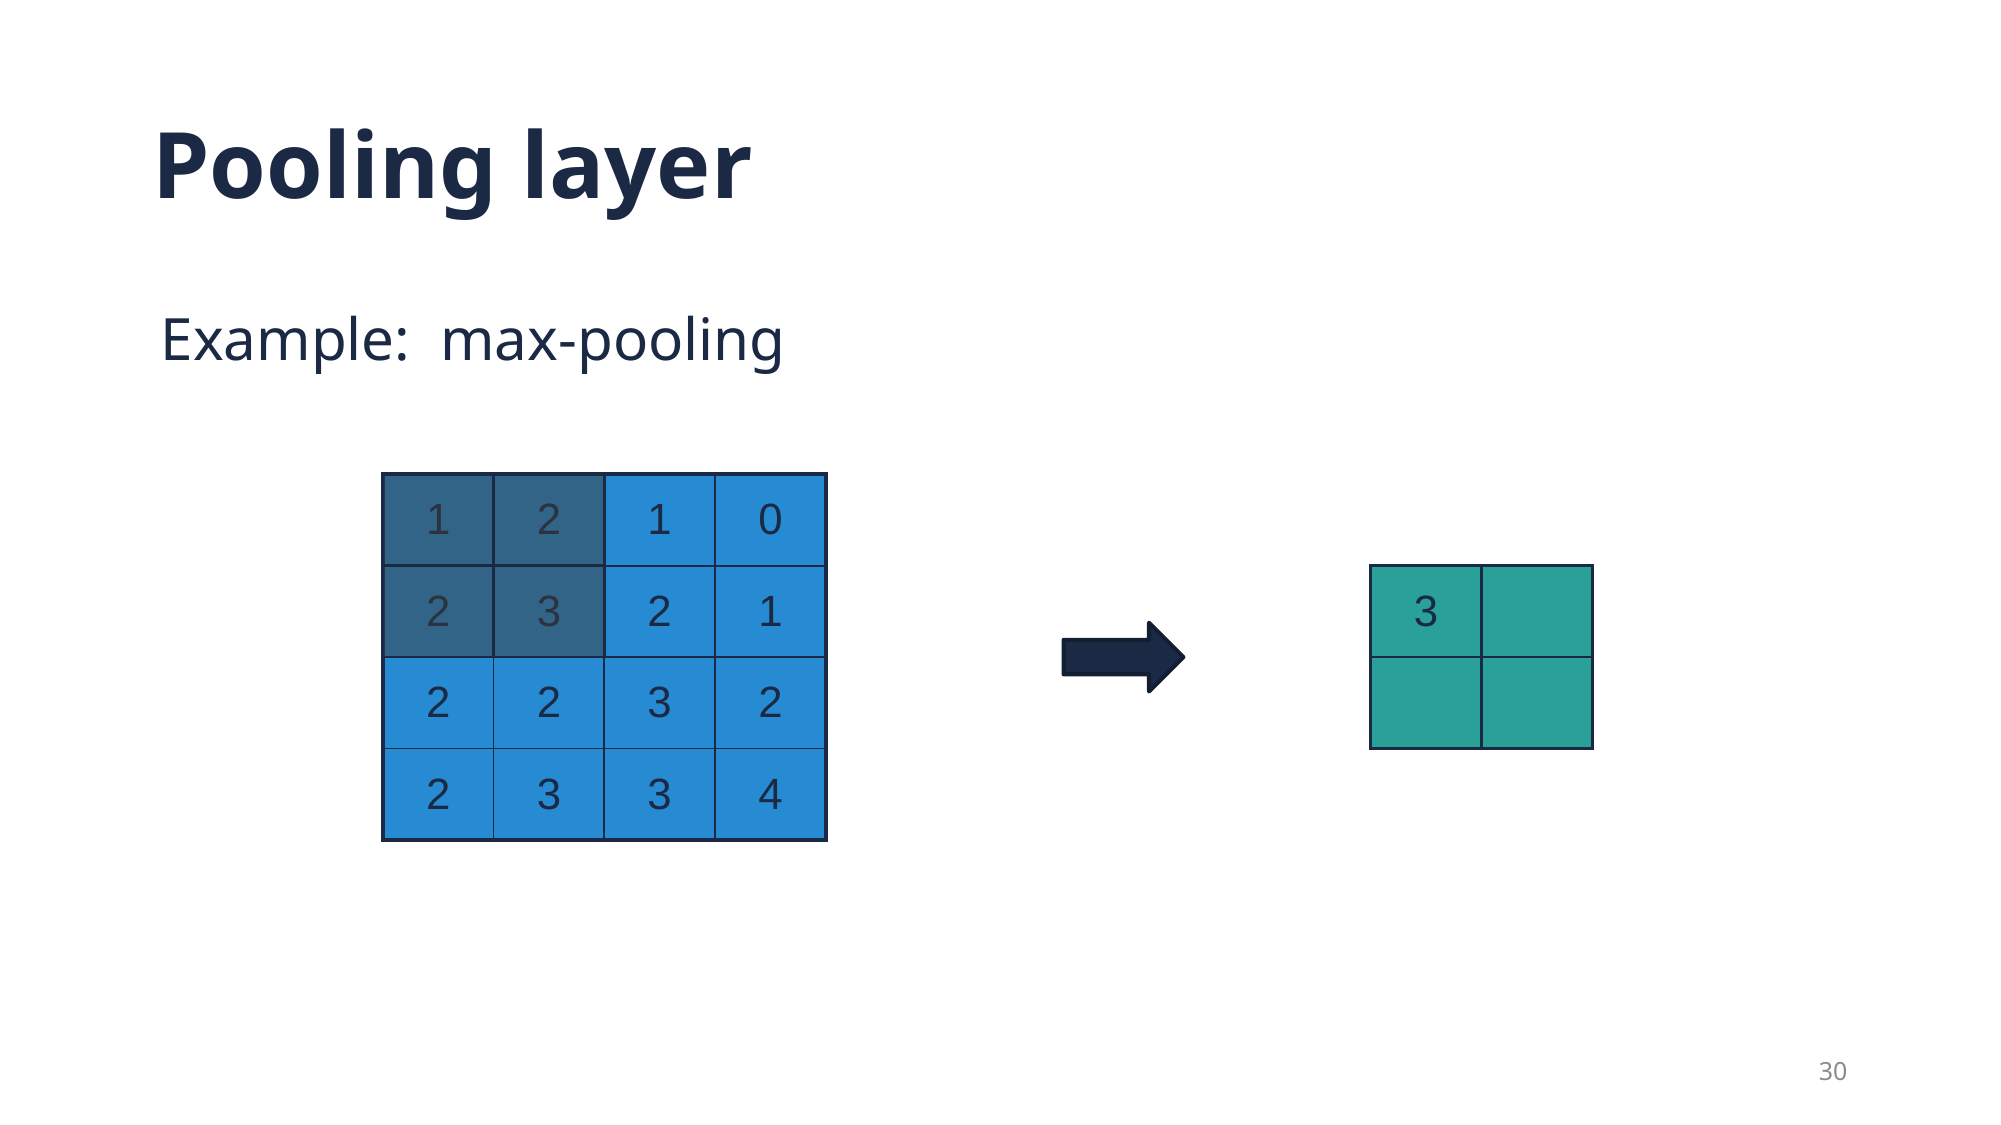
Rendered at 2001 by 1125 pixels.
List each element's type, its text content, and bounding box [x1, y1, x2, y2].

table_header [1483, 567, 1591, 656]
table_cell [1483, 658, 1591, 747]
table_cell 3 [605, 658, 714, 748]
table_cell 3 [605, 749, 714, 838]
table_cell 2 [385, 749, 493, 838]
table_header [384, 476, 492, 564]
table_cell 1 [716, 567, 824, 656]
table_header 0 [716, 476, 824, 565]
table_cell 3 [494, 749, 603, 838]
table_cell 4 [716, 749, 824, 838]
table_cell 2 [494, 658, 603, 748]
table_header 1 [606, 476, 714, 565]
table_cell 2 [716, 658, 824, 748]
table_cell [495, 567, 603, 656]
table_cell 2 [385, 658, 493, 748]
slide_number 30 [1412, 1042, 1863, 1103]
title Pooling layer [137, 59, 1863, 278]
table_cell 2 [606, 567, 714, 656]
table_header [495, 476, 603, 564]
table_cell [384, 567, 492, 656]
table_cell [1372, 658, 1480, 747]
text_box [1061, 620, 1186, 694]
table_header 3 [1372, 567, 1480, 656]
